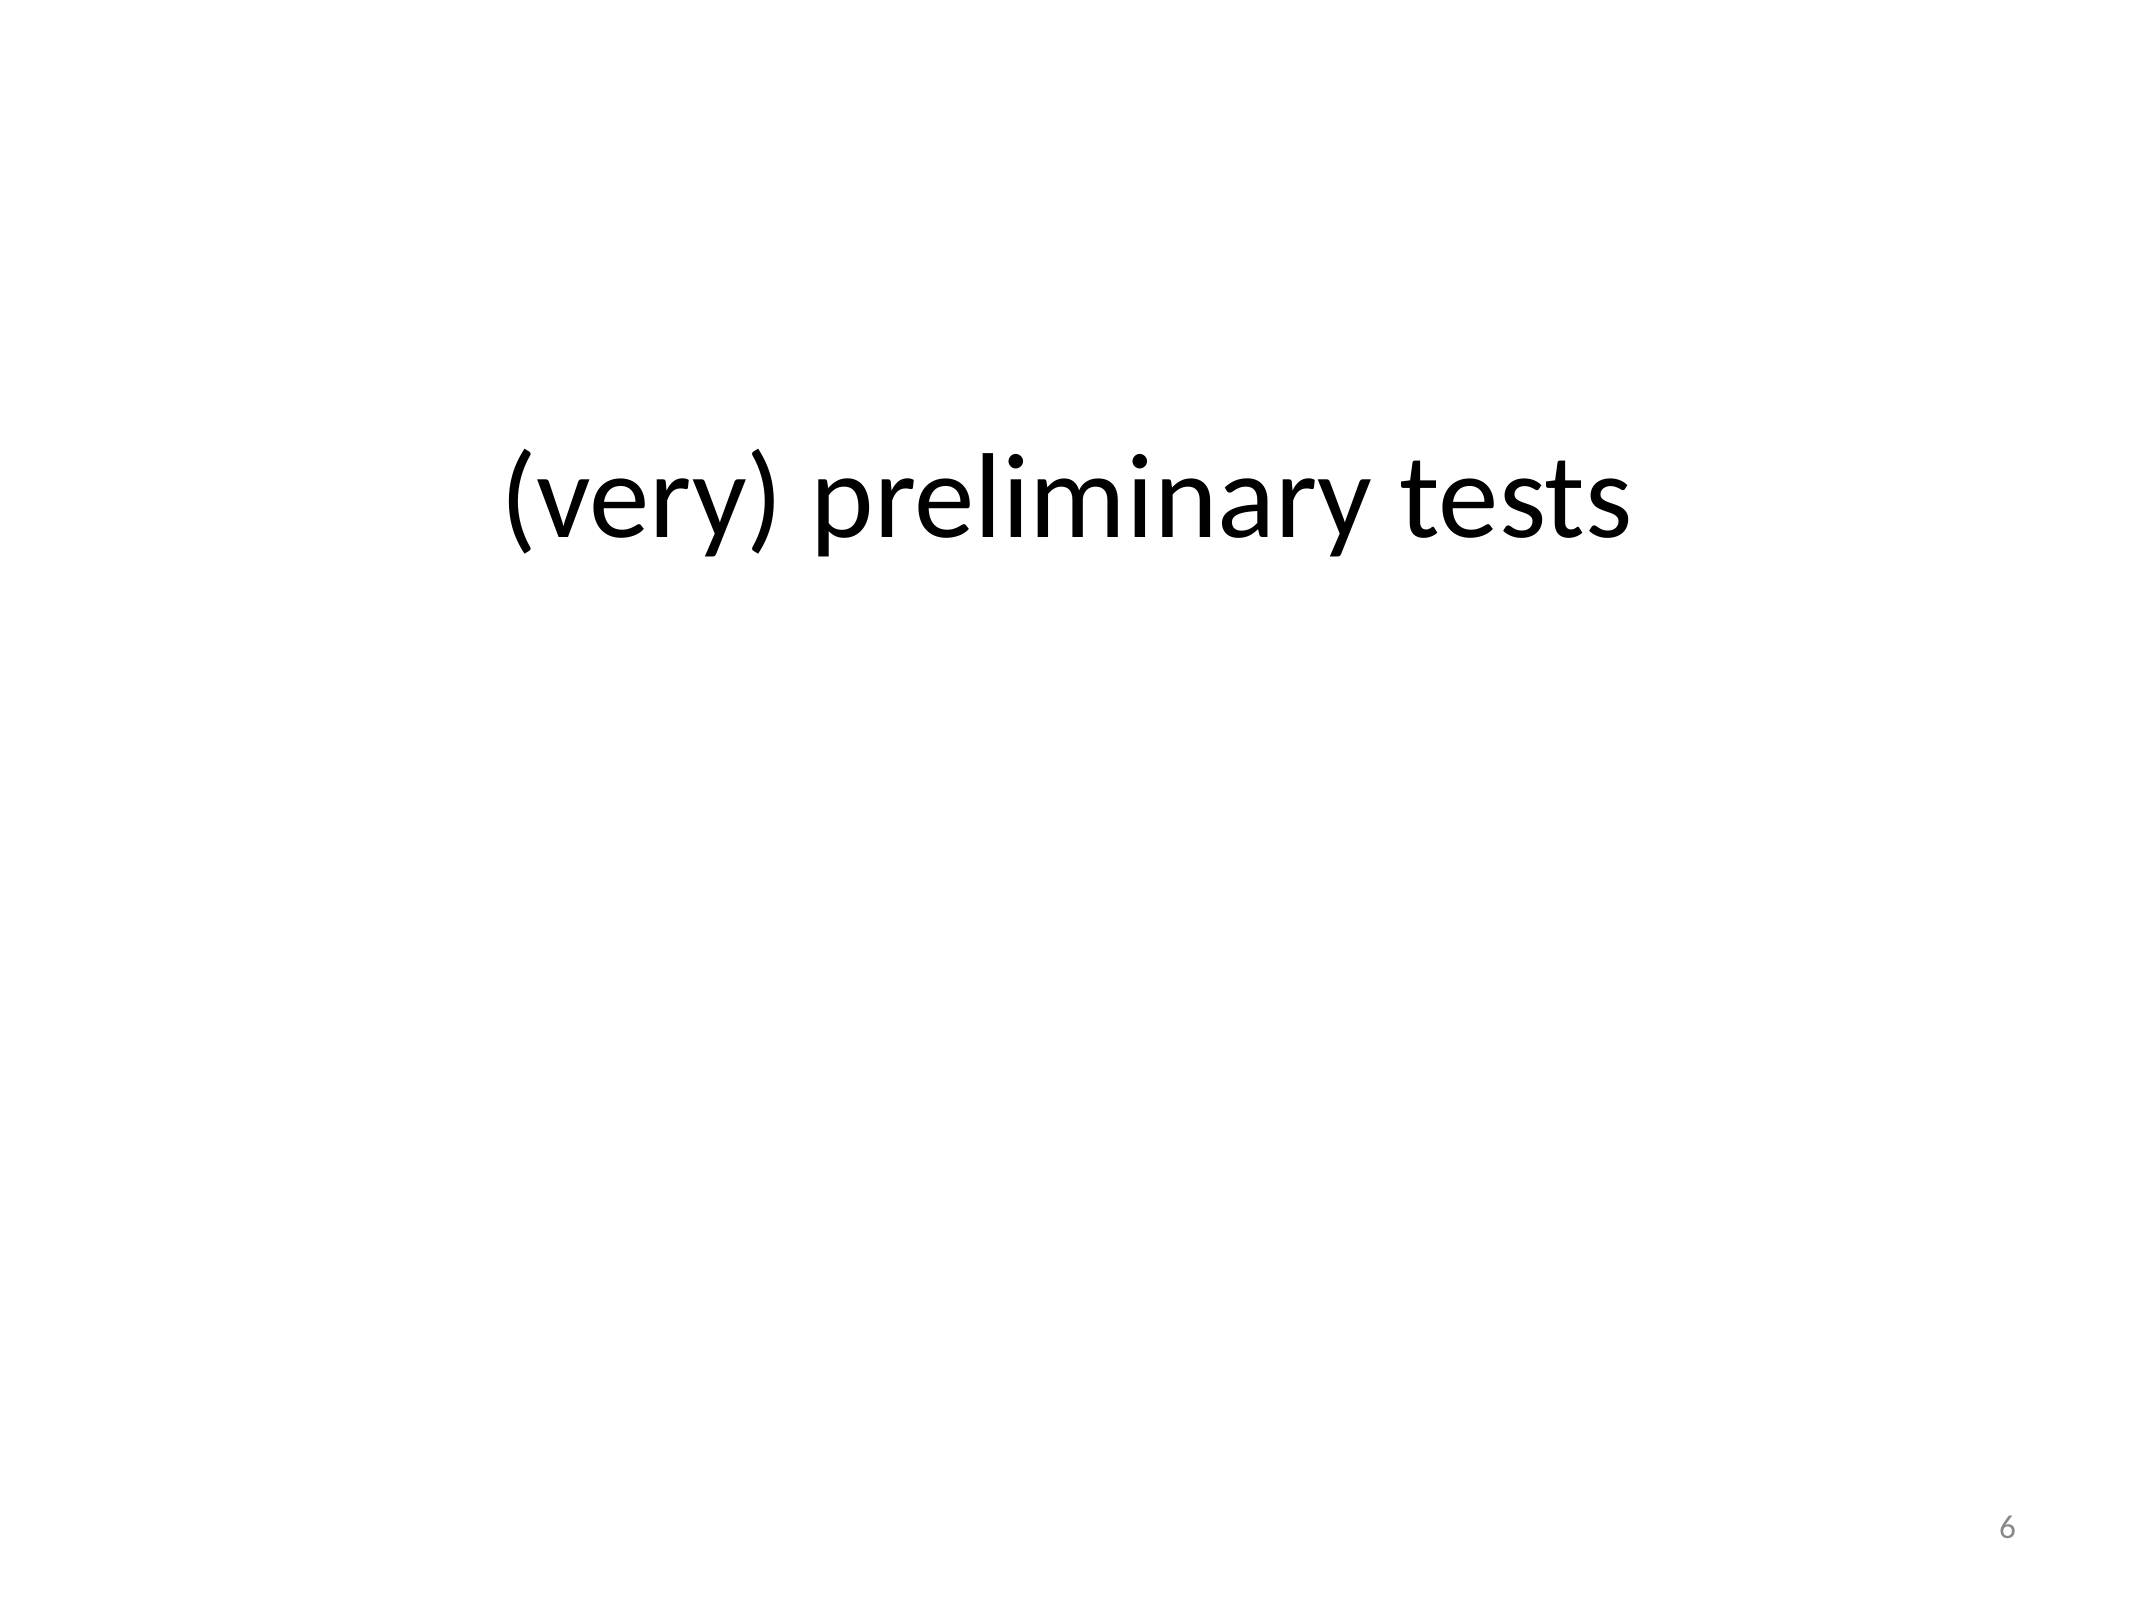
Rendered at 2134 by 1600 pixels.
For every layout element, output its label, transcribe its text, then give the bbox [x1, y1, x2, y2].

title (very) preliminary tests [106, 312, 2027, 665]
slide_number ‹#› [1528, 1495, 2027, 1556]
